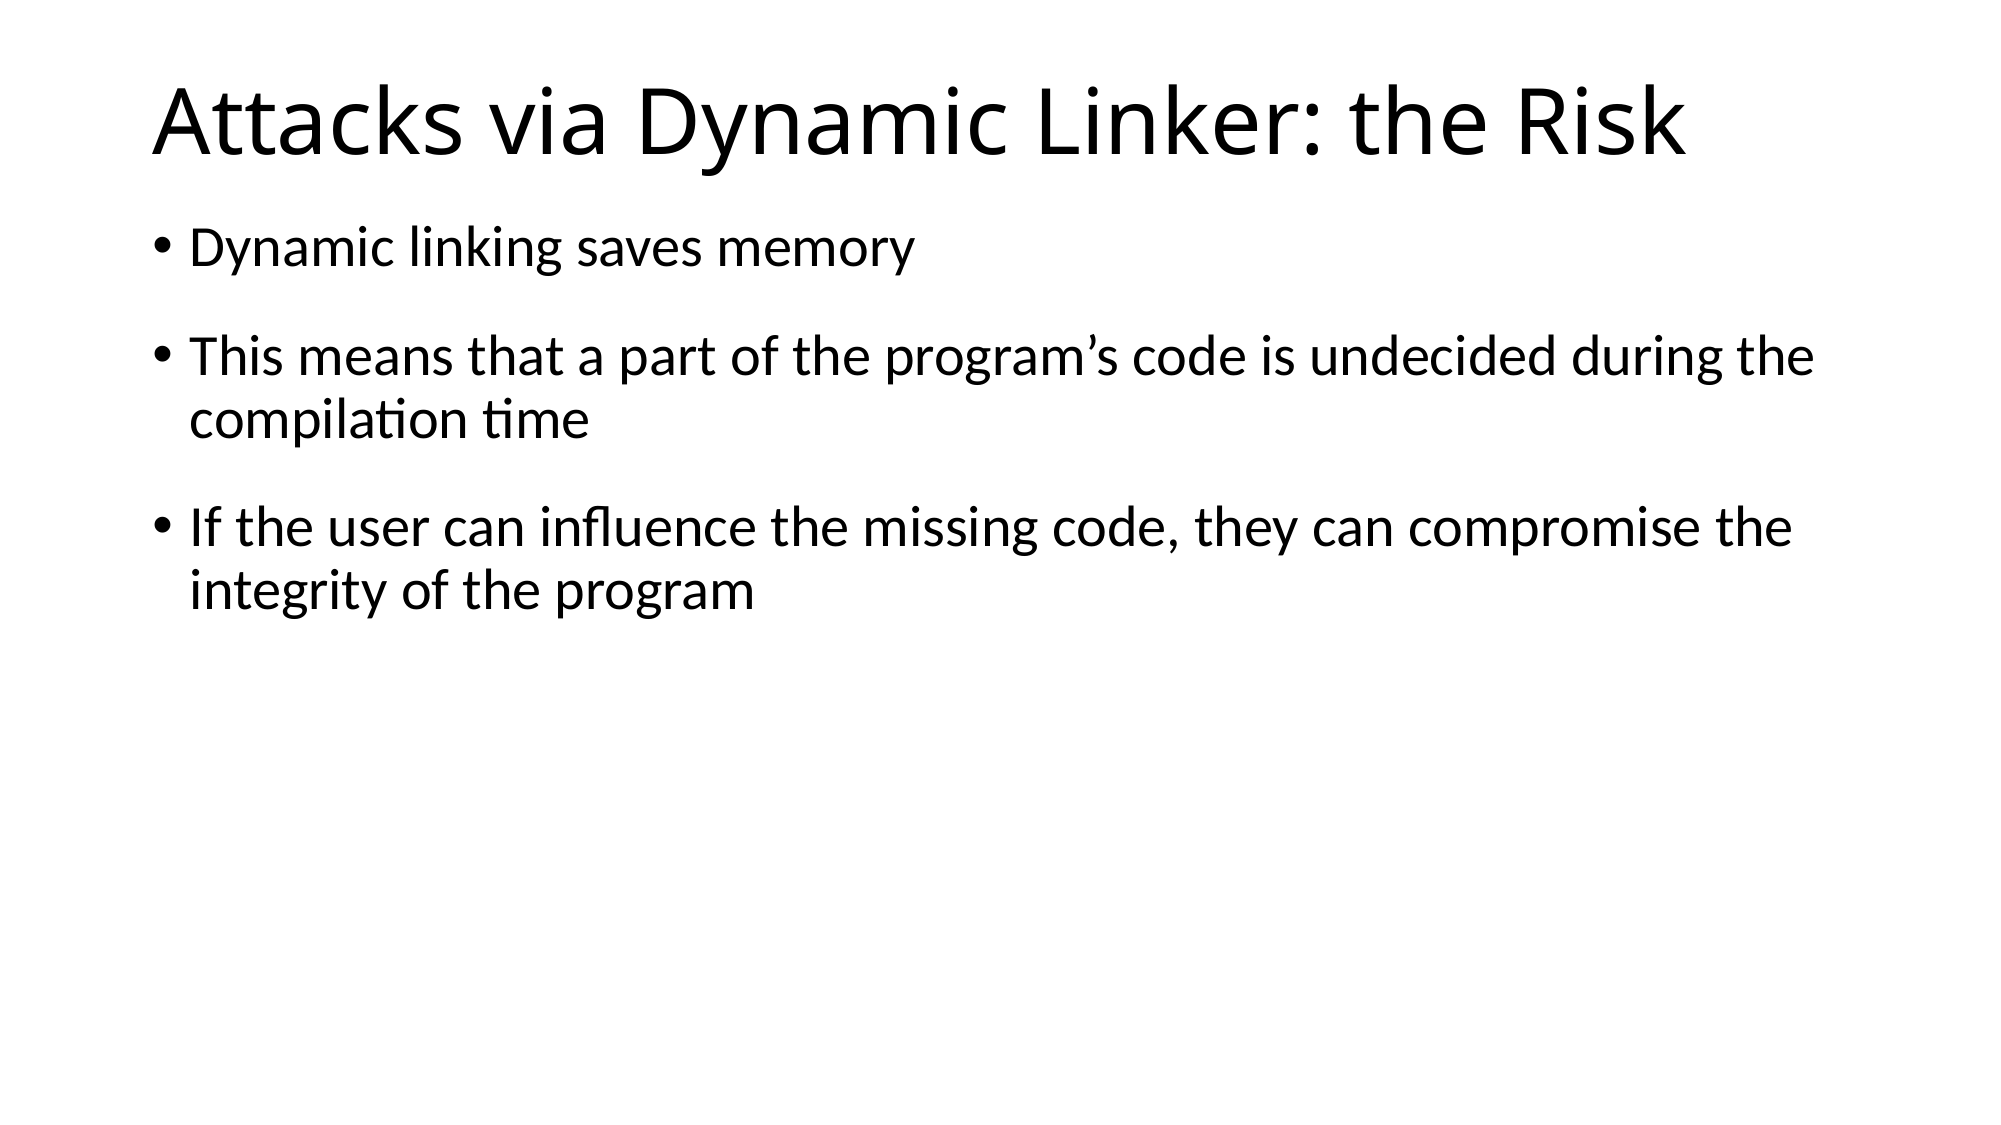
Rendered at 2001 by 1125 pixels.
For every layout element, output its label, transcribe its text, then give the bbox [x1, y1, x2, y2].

title Attacks via Dynamic Linker: the Risk [137, 41, 1863, 208]
list Dynamic linking saves memory This means that a part of the program’s code is undecided during the compilation time If the user can influence the missing code, they can compromise the integrity of the program [137, 208, 1863, 1014]
